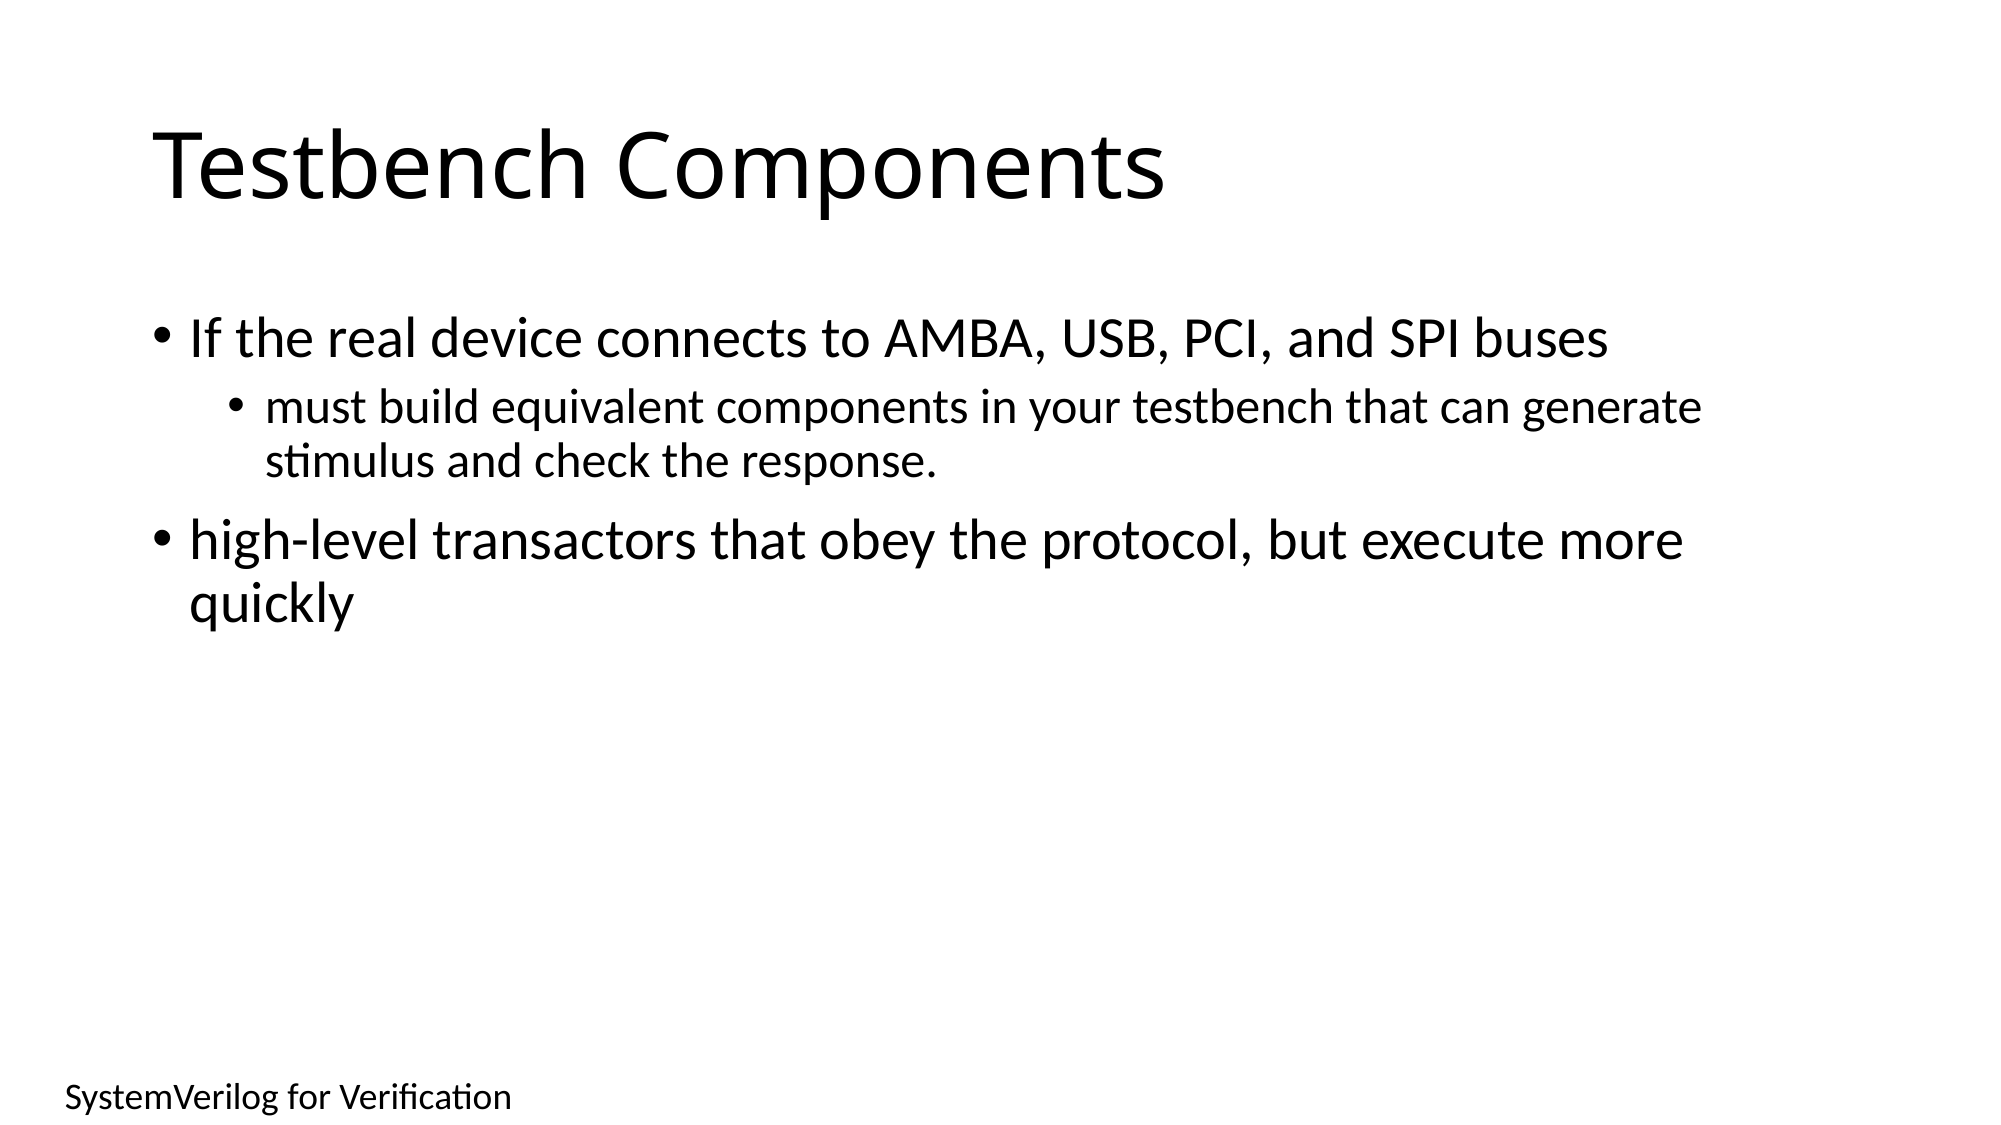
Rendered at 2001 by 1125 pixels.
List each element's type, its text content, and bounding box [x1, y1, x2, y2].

title Testbench Components [137, 59, 1863, 278]
list If the real device connects to AMBA, USB, PCI, and SPI buses must build equivalent components in your testbench that can generate stimulus and check the response. high-level transactors that obey the protocol, but execute more quickly [137, 299, 1863, 1014]
text_box SystemVerilog for Verification [50, 1064, 1050, 1125]
